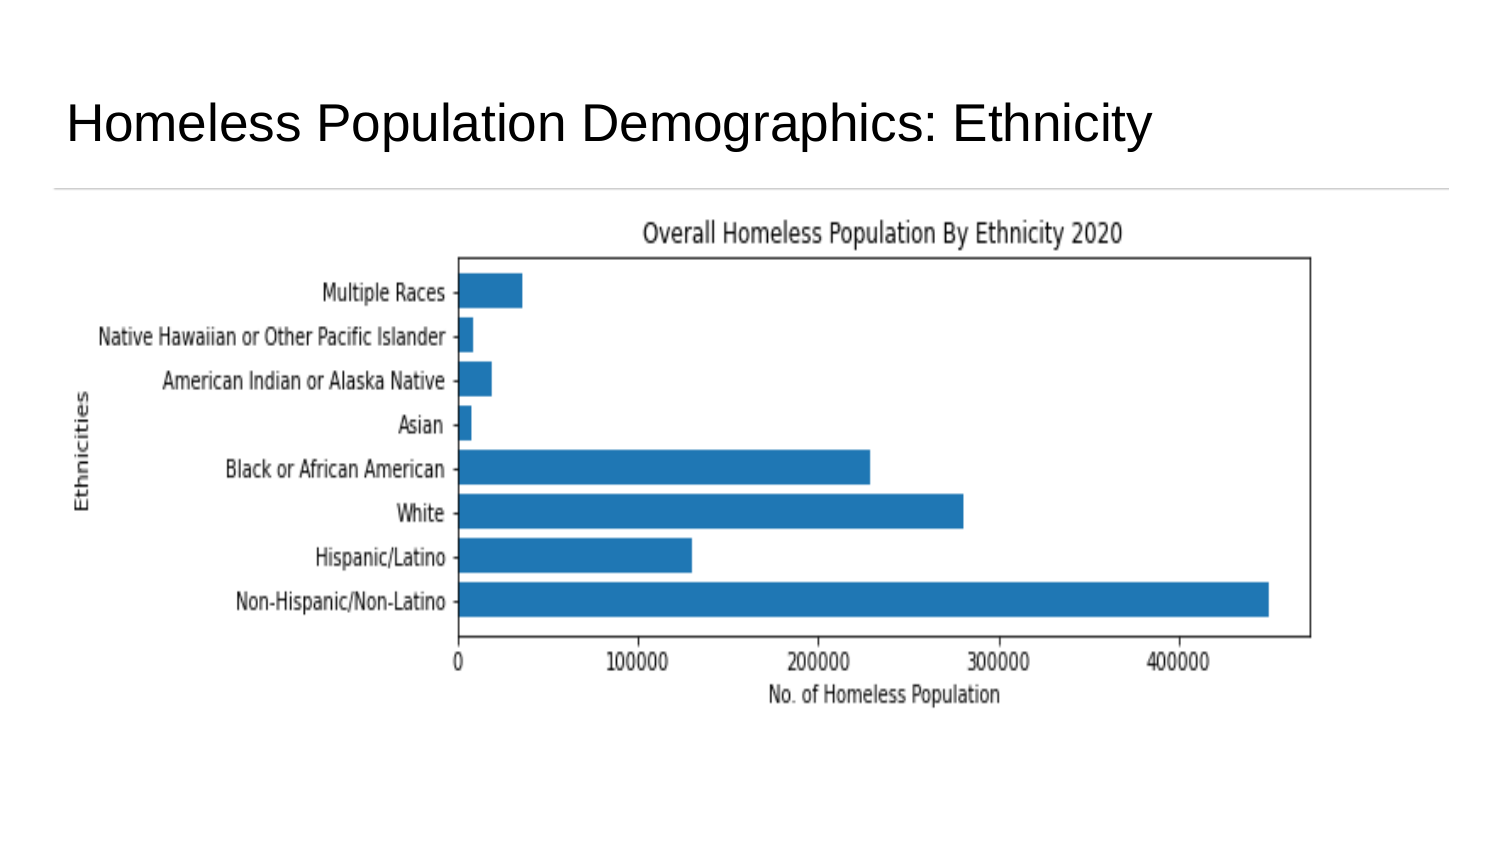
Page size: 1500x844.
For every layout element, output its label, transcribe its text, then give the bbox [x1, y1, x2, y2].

title Homeless Population Demographics: Ethnicity [51, 72, 1449, 167]
picture [50, 188, 1450, 750]
